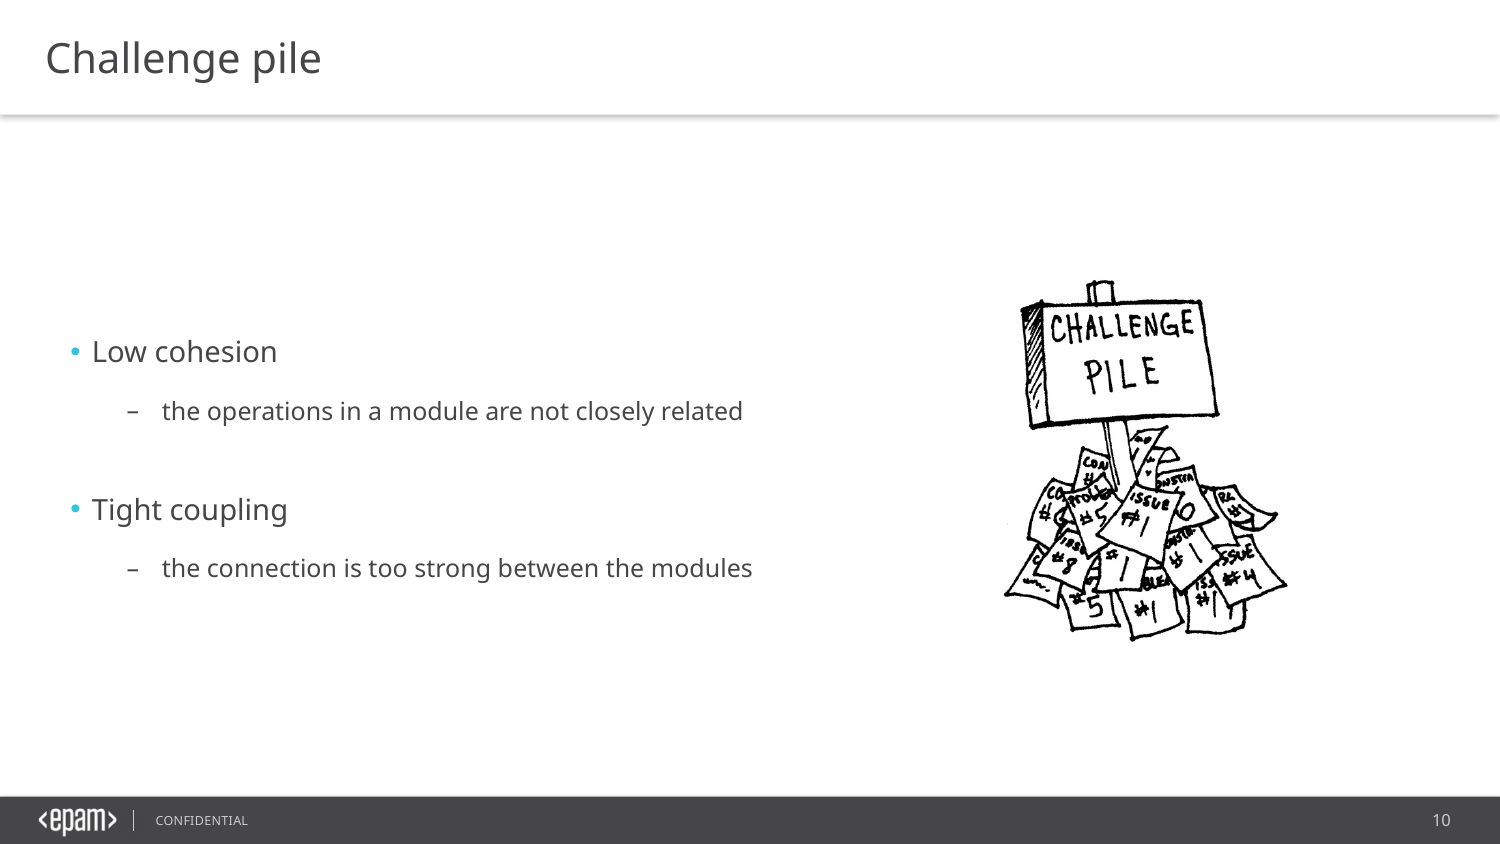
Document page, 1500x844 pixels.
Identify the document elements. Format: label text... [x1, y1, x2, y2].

picture [944, 229, 1373, 680]
picture [38, 808, 117, 837]
list Challenge pile [0, 0, 1500, 115]
list Low cohesion the operations in a module are not closely related Tight coupling the connection is too strong between the modules [59, 177, 872, 733]
